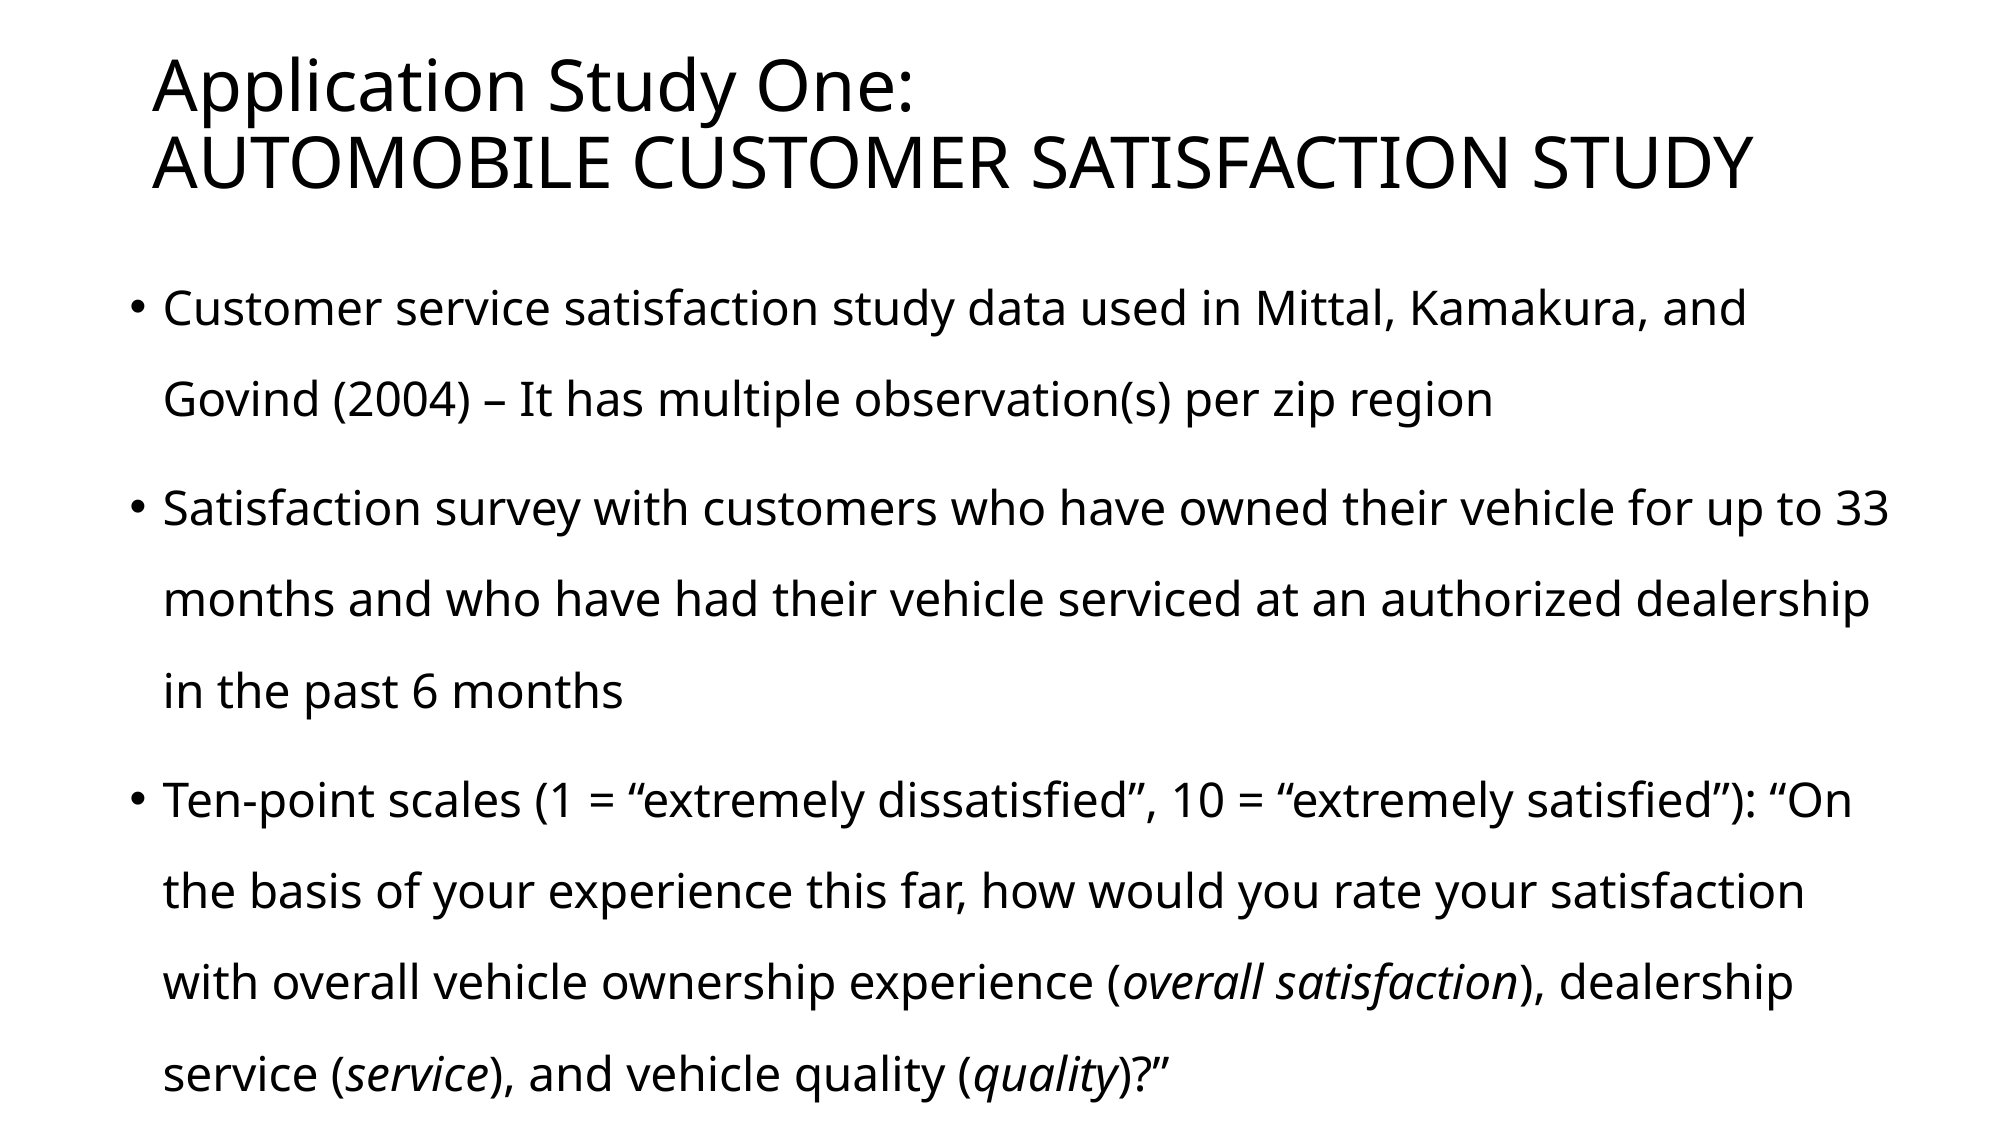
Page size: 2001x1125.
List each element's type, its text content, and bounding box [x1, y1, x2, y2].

list Customer service satisfaction study data used in Mittal, Kamakura, and Govind (2004) – It has multiple observation(s) per zip region Satisfaction survey with customers who have owned their vehicle for up to 33 months and who have had their vehicle serviced at an authorized dealership in the past 6 months Ten-point scales (1 = “extremely dissatisfied”, 10 = “extremely satisfied”): “On the basis of your experience this far, how would you rate your satisfaction with overall vehicle ownership experience (overall satisfaction), dealership service (service), and vehicle quality (quality)?” [114, 235, 1917, 1125]
title Application Study One: AUTOMOBILE CUSTOMER SATISFACTION STUDY [137, 18, 1863, 235]
